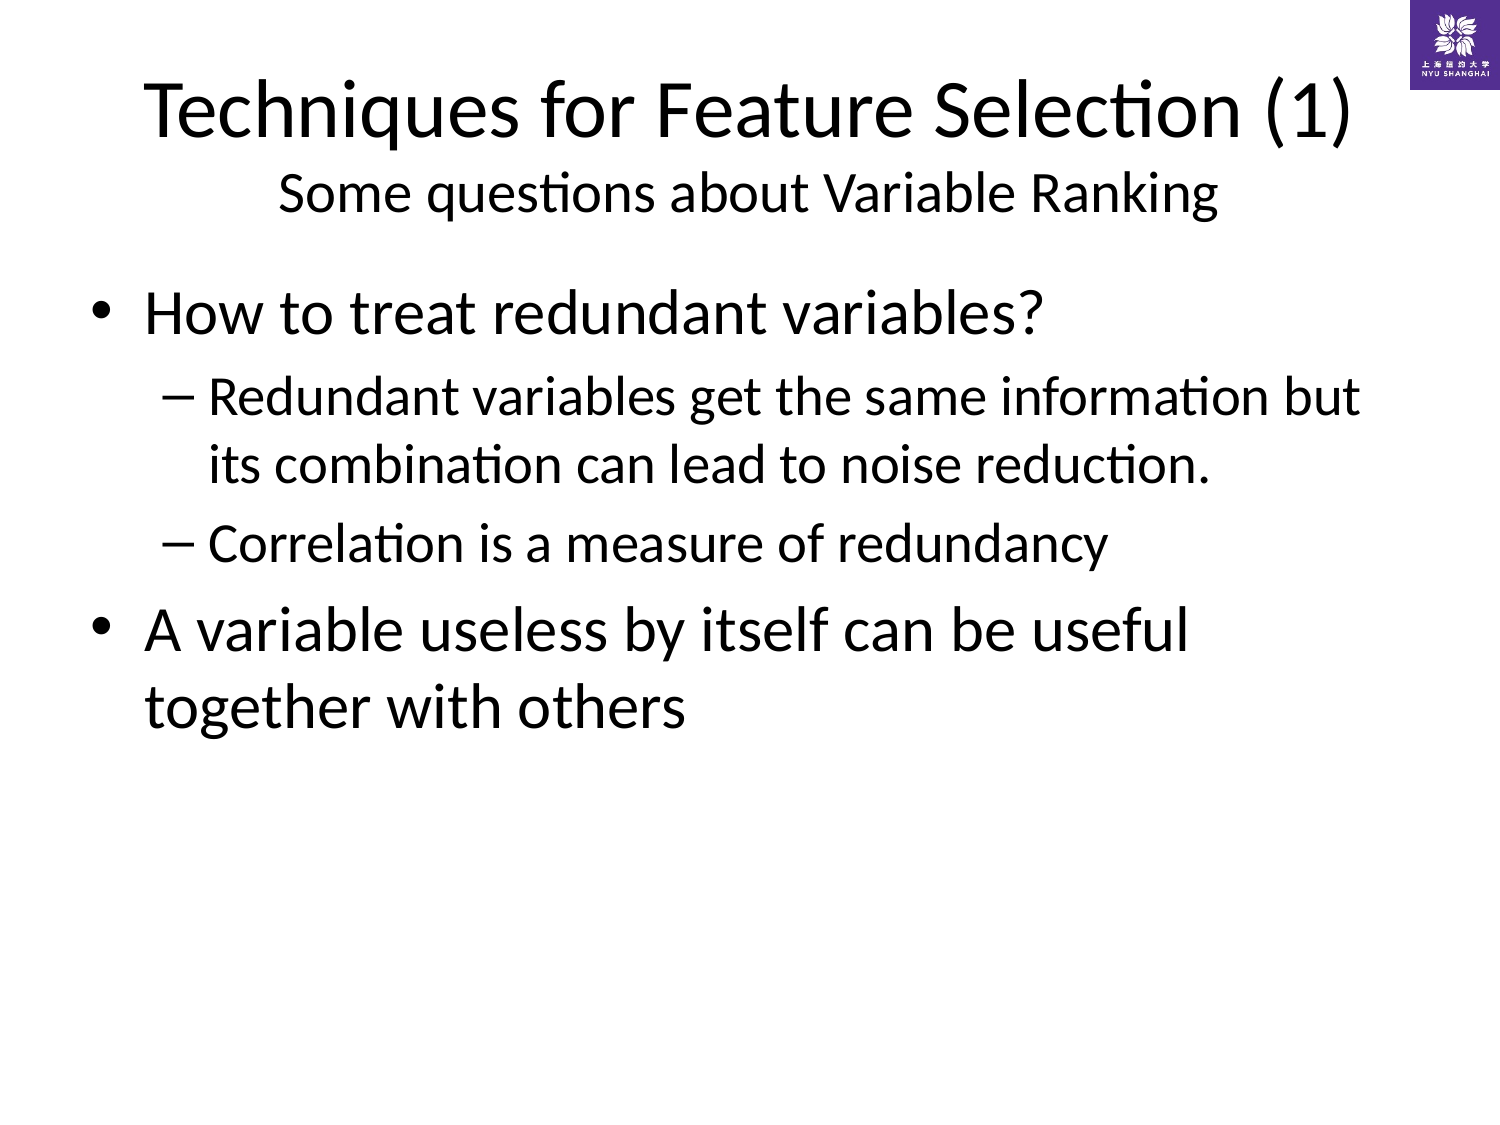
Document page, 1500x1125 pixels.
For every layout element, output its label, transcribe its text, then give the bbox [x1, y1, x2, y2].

title Techniques for Feature Selection (1) Some questions about Variable Ranking [75, 45, 1425, 233]
list How to treat redundant variables? Redundant variables get the same information but its combination can lead to noise reduction. Correlation is a measure of redundancy A variable useless by itself can be useful together with others [75, 262, 1425, 752]
picture [1410, 0, 1500, 90]
